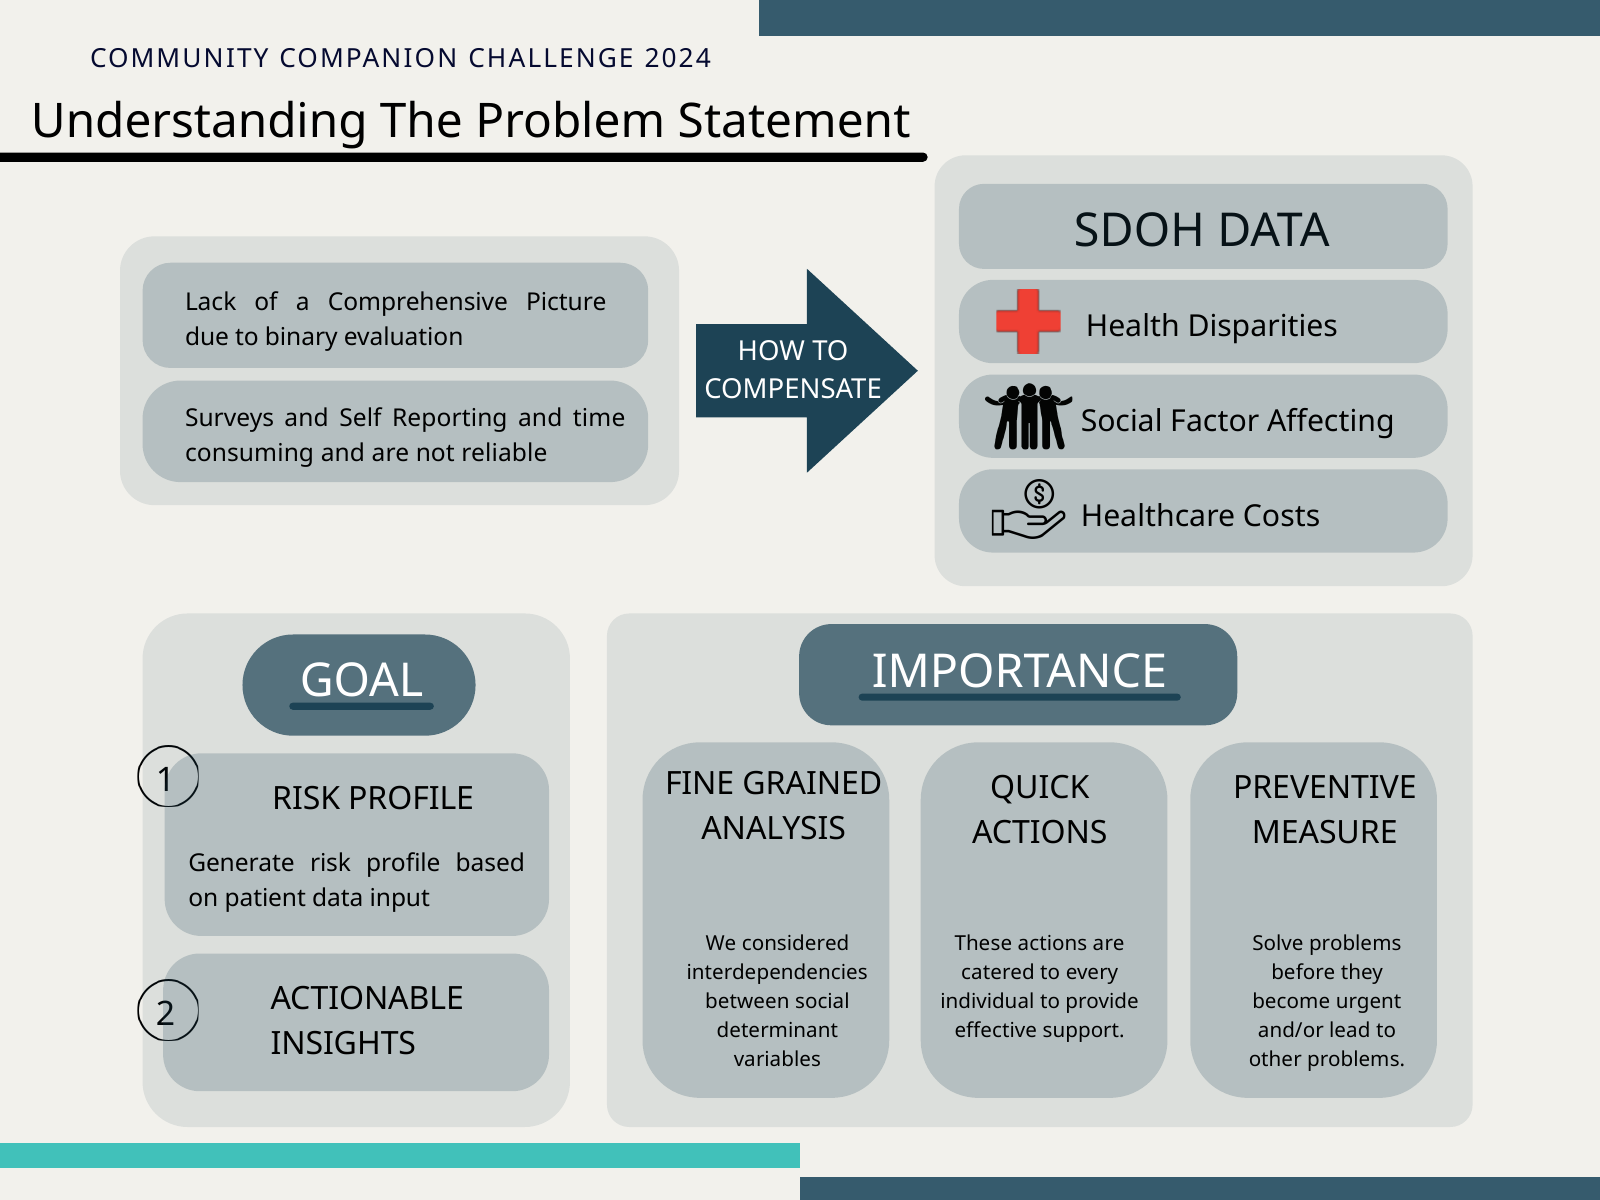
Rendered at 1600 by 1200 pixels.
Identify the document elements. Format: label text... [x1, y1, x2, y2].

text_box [758, 0, 1600, 37]
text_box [799, 1176, 1600, 1200]
text_box Understanding The Problem Statement [14, 80, 928, 148]
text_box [0, 152, 928, 163]
text_box COMMUNITY COMPANION CHALLENGE 2024 [90, 35, 733, 73]
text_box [119, 154, 1473, 1128]
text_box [0, 1143, 801, 1168]
